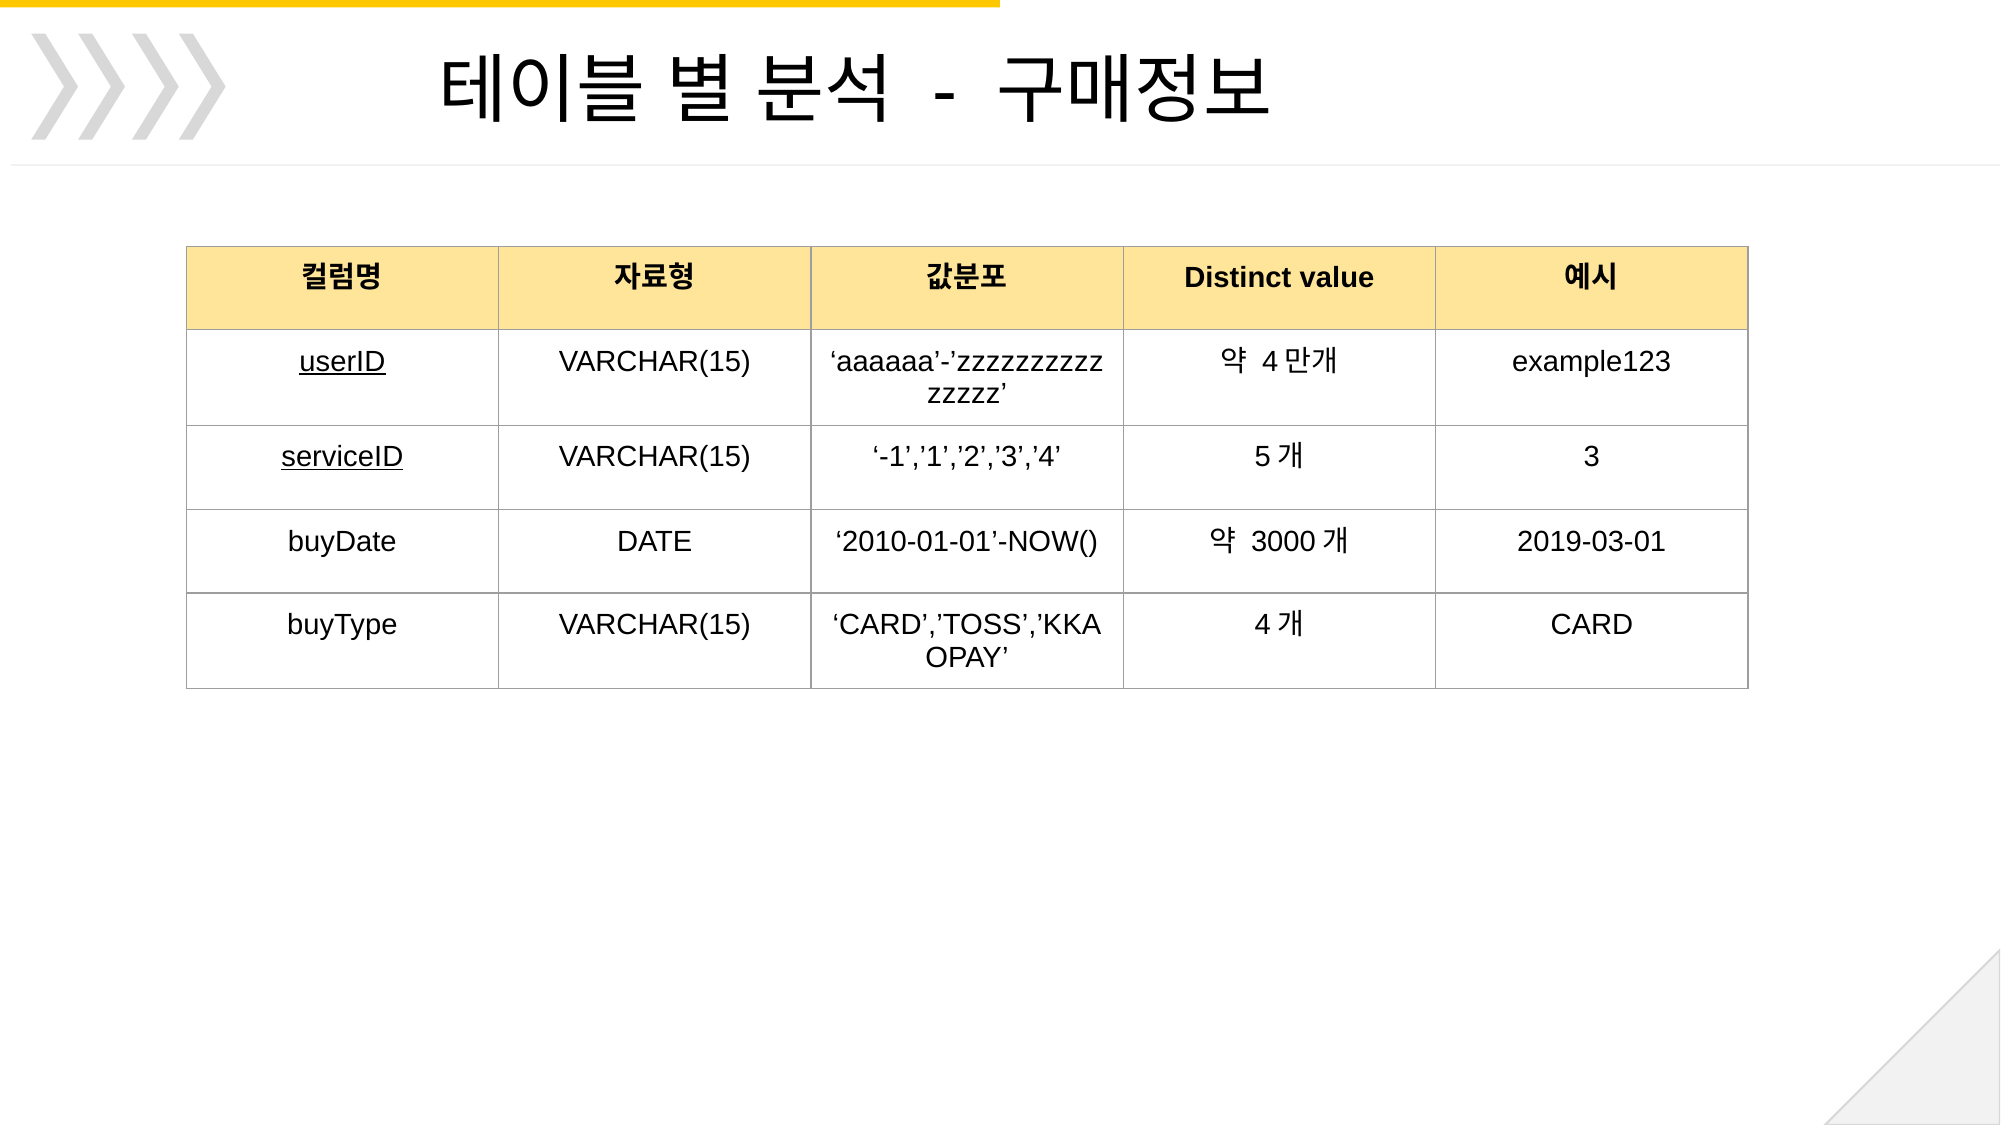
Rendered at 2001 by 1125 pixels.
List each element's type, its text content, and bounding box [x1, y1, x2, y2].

table_cell VARCHAR(15) [499, 594, 810, 688]
table_cell 4개 [1124, 594, 1435, 688]
table_cell buyType [187, 594, 498, 688]
table_cell VARCHAR(15) [499, 426, 810, 509]
table_header 예시 [1436, 247, 1747, 329]
table_cell ‘CARD’,’TOSS’,’KKAOPAY’ [812, 594, 1123, 688]
table_header Distinct value [1124, 247, 1435, 329]
table_cell ‘-1’,’1’,’2’,’3’,’4’ [812, 426, 1123, 509]
table_cell userID [187, 330, 498, 425]
table_cell serviceID [187, 426, 498, 509]
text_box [30, 33, 126, 140]
table_cell buyDate [187, 510, 498, 592]
table_cell VARCHAR(15) [499, 330, 810, 425]
table_header 자료형 [499, 247, 810, 329]
table_cell 약 4만개 [1124, 330, 1435, 425]
table_cell example123 [1436, 330, 1747, 425]
table_cell 2019-03-01 [1436, 510, 1747, 592]
table_cell ‘2010-01-01’-NOW() [812, 510, 1123, 592]
table_header 컬럼명 [187, 247, 498, 329]
text_box 테이블 별 분석 - 구매정보 [423, 33, 1570, 140]
table_header 값분포 [812, 247, 1123, 329]
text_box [131, 33, 226, 140]
text_box [0, 0, 1000, 8]
table_cell 5개 [1124, 426, 1435, 509]
table_cell ‘aaaaaa’-’zzzzzzzzzzzzzzz’ [812, 330, 1123, 425]
table_cell 약 3000개 [1124, 510, 1435, 592]
table_cell DATE [499, 510, 810, 592]
table_cell 3 [1436, 426, 1747, 509]
table_cell CARD [1436, 594, 1747, 688]
